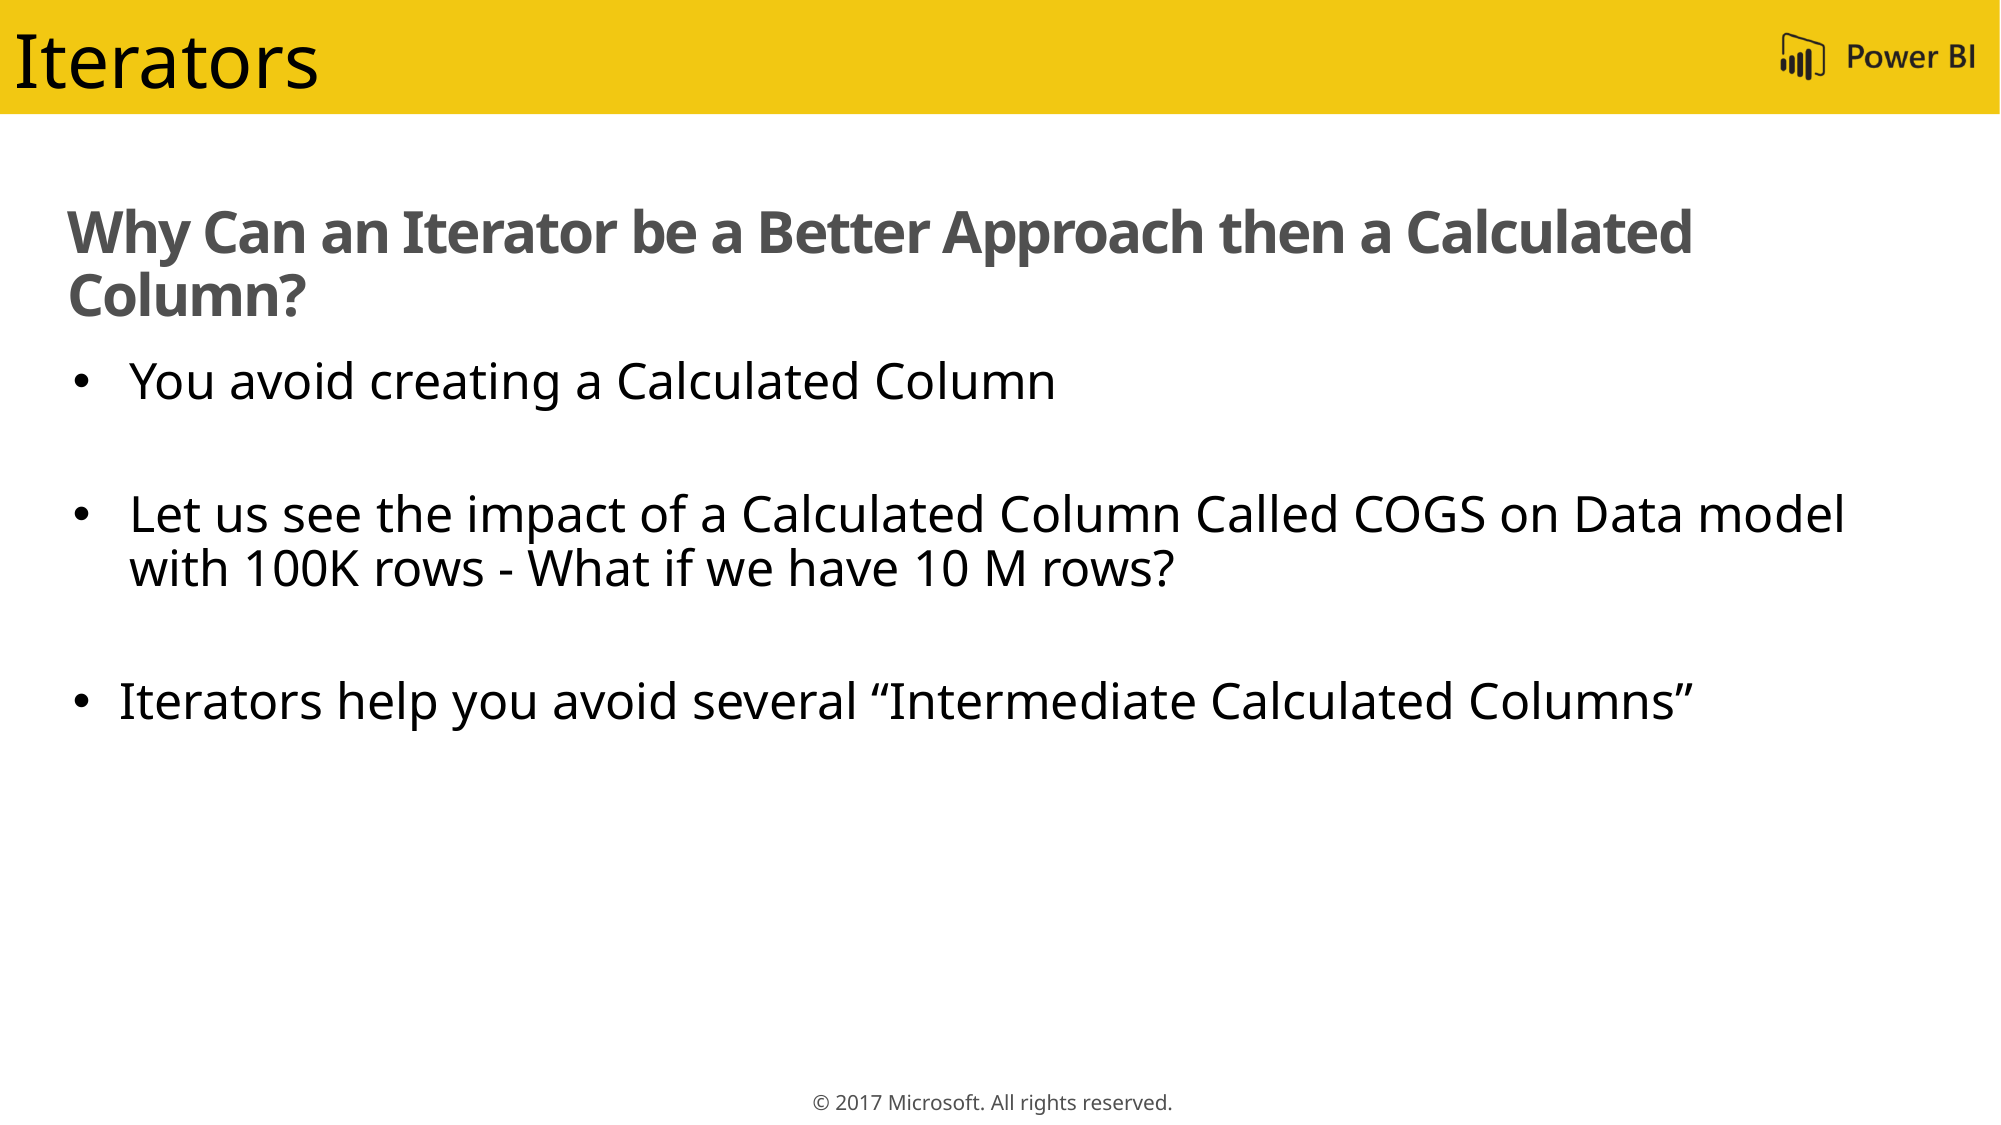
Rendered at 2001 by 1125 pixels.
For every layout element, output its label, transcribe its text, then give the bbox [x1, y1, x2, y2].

text_box You avoid creating a Calculated Column Let us see the impact of a Calculated Column Called COGS on Data model with 100K rows - What if we have 10 M rows? Iterators help you avoid several “Intermediate Calculated Columns” [58, 348, 1944, 937]
footer © 2017 Microsoft. All rights reserved. [663, 1084, 1338, 1122]
text_box [0, 0, 2000, 115]
picture [1768, 23, 1985, 91]
text_box Iterators [0, 5, 1879, 111]
title Why Can an Iterator be a Better Approach then a Calculated Column? [43, 188, 1956, 275]
